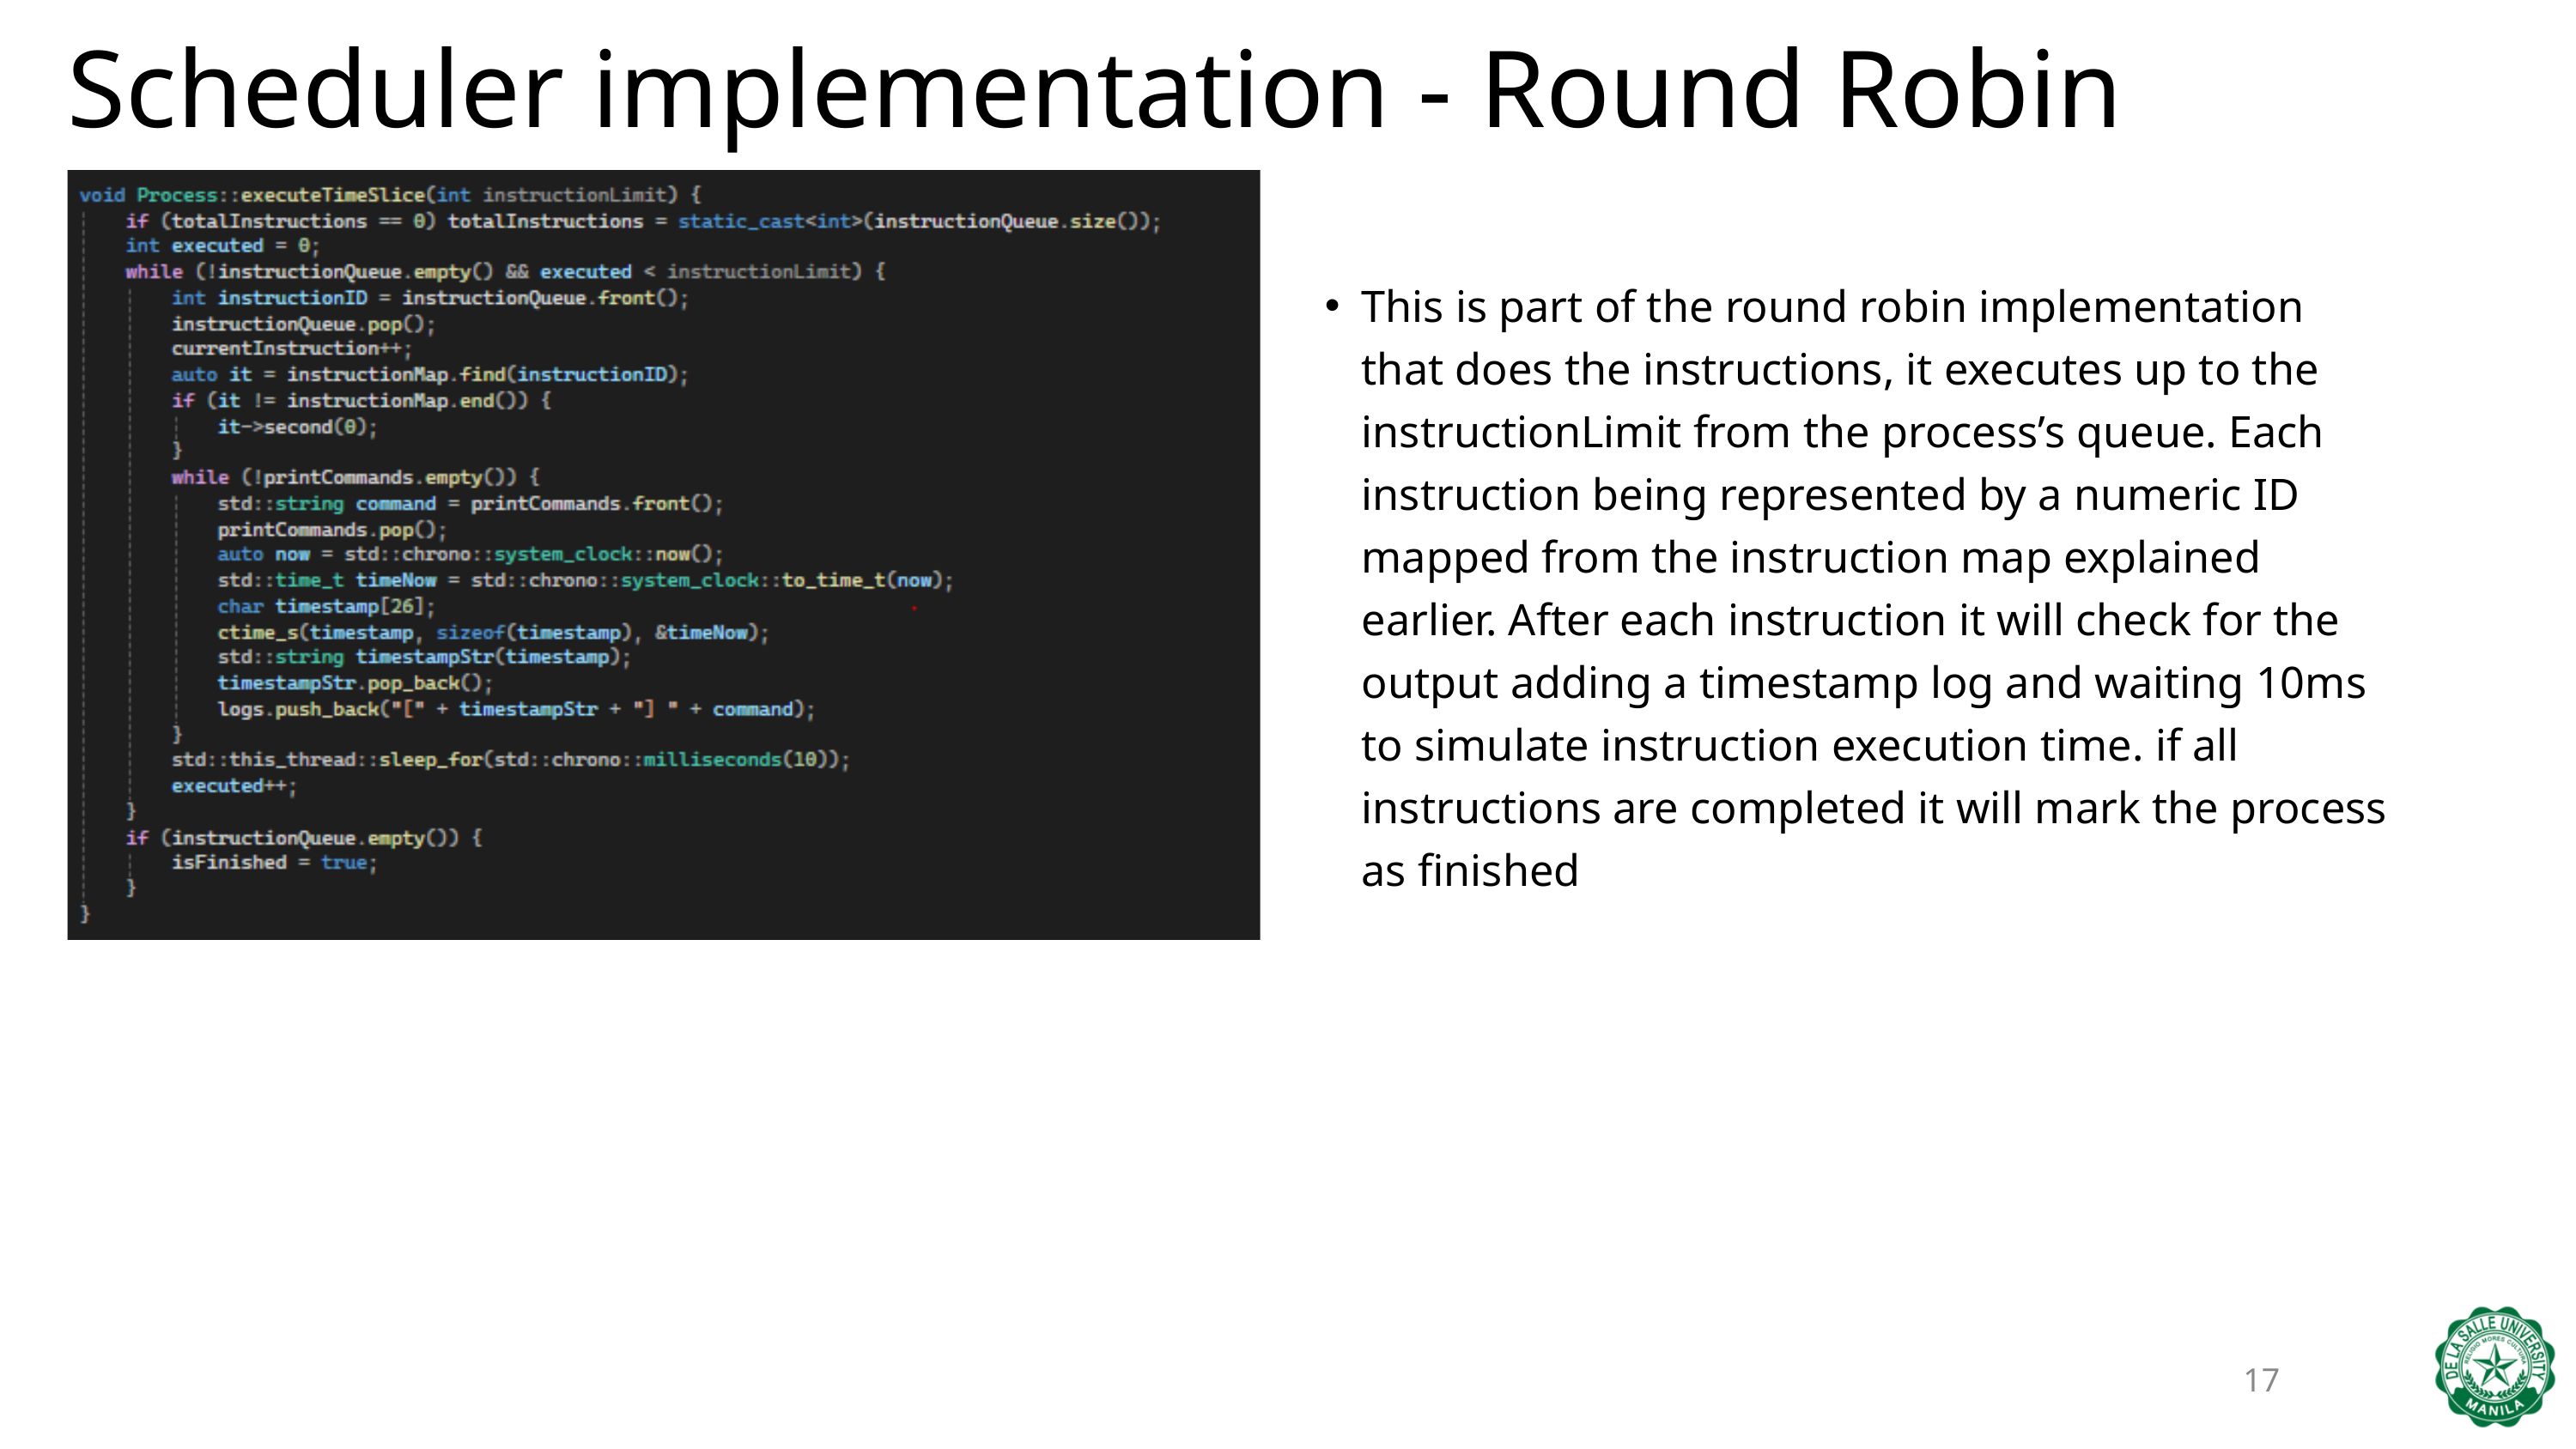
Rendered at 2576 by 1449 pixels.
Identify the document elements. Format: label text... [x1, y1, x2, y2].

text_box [2433, 1304, 2559, 1430]
text_box Scheduler implementation - Round Robin [67, 33, 2290, 149]
text_box [67, 170, 1261, 940]
text_box This is part of the round robin implementation that does the instructions, it executes up to the instructionLimit from the process’s queue. Each instruction being represented by a numeric ID mapped from the instruction map explained earlier. After each instruction it will check for the output adding a timestamp log and waiting 10ms to simulate instruction execution time. if all instructions are completed it will mark the process as finished [1287, 268, 2390, 958]
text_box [1819, 1342, 2281, 1421]
